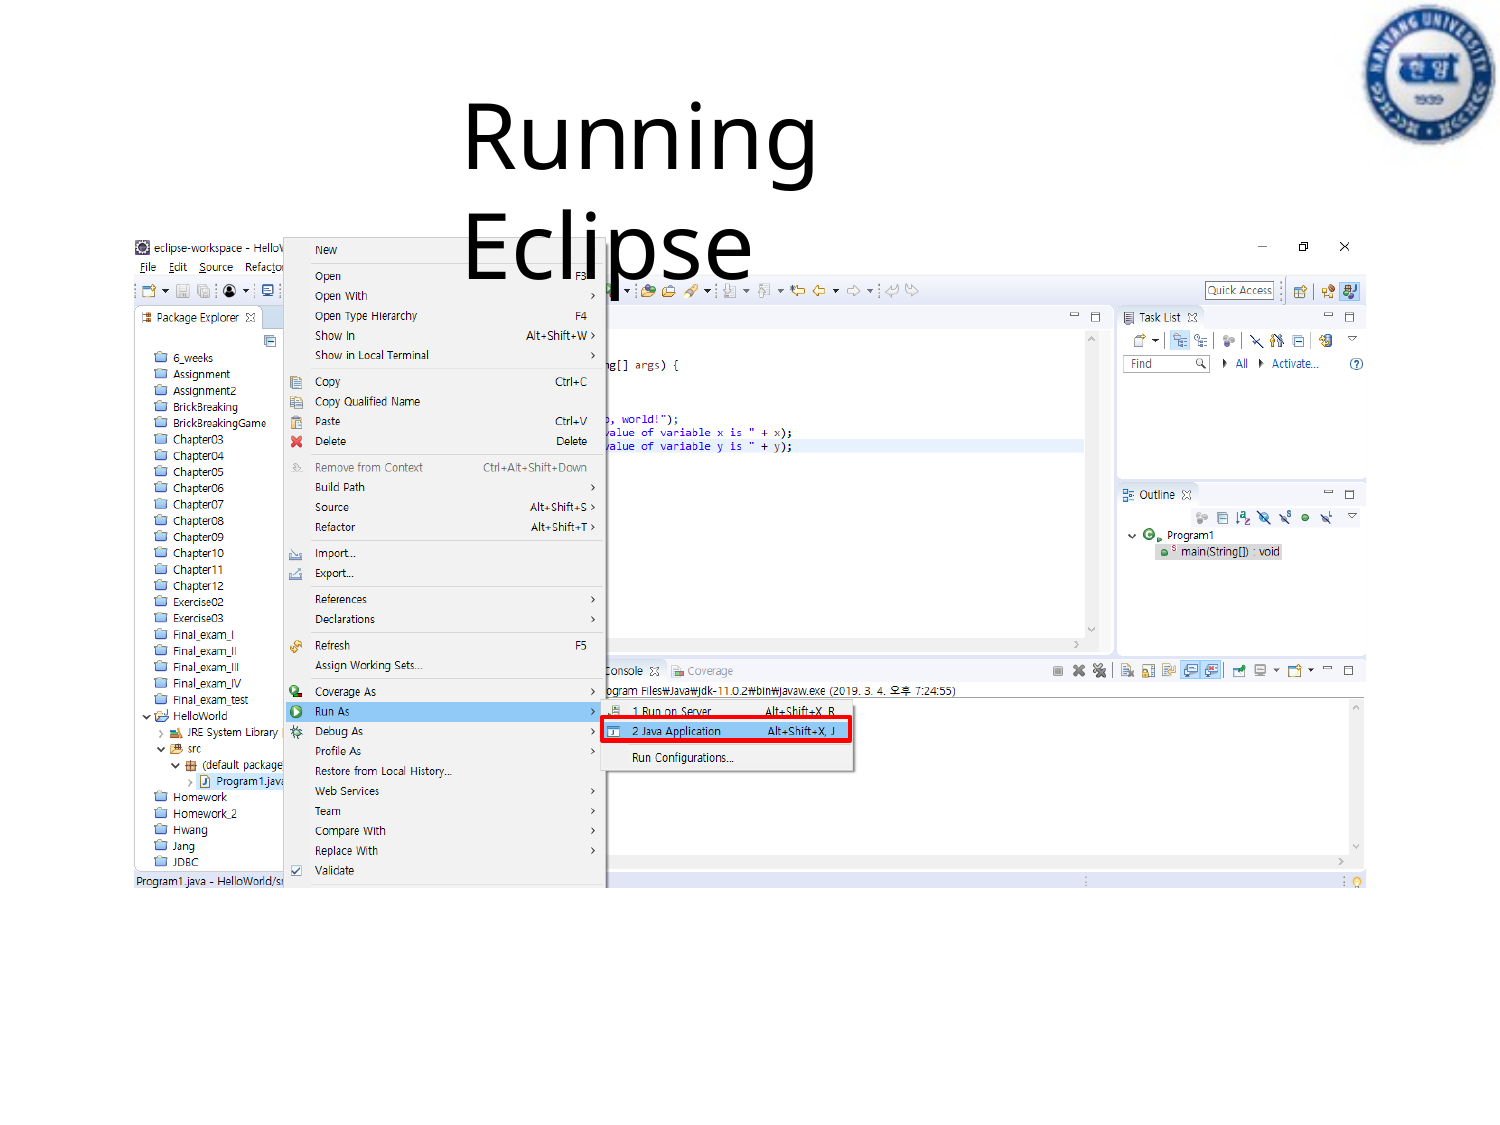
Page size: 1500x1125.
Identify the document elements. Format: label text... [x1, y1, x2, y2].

text_box Running Eclipse [458, 77, 1042, 192]
picture [0, 0, 1500, 1125]
